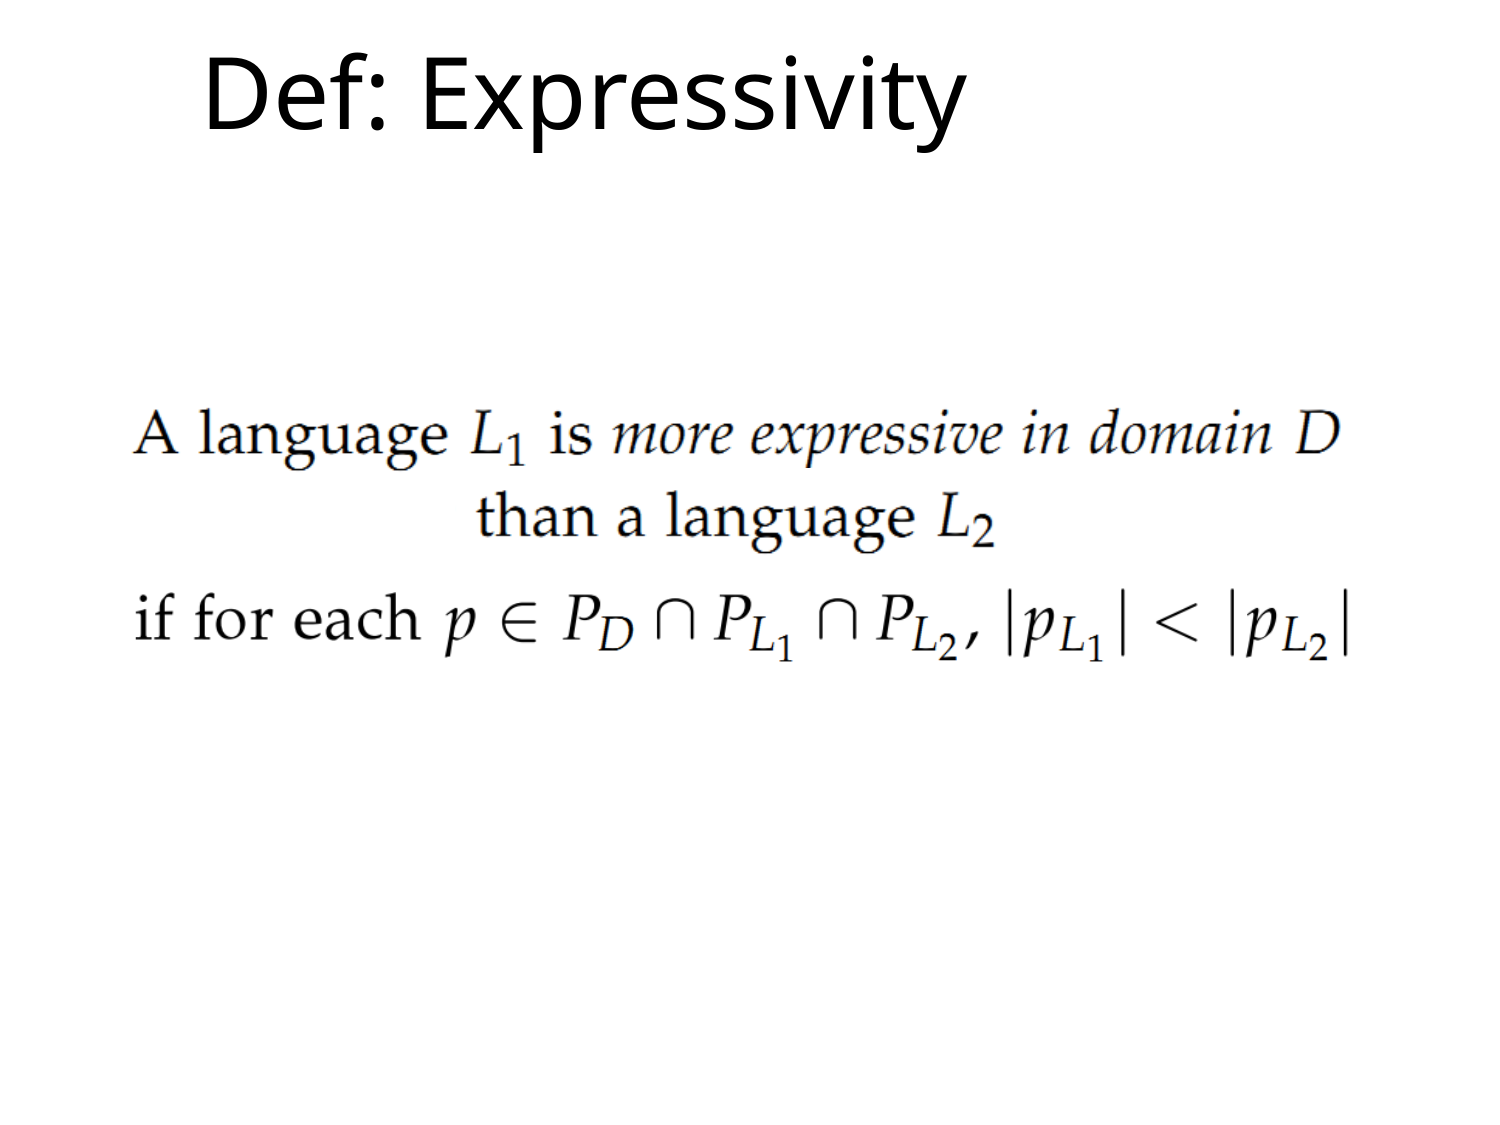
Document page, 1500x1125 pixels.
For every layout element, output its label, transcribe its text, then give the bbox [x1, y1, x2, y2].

text_box Def: Expressivity [53, 30, 1117, 149]
picture [118, 573, 1353, 681]
picture [111, 385, 1360, 563]
